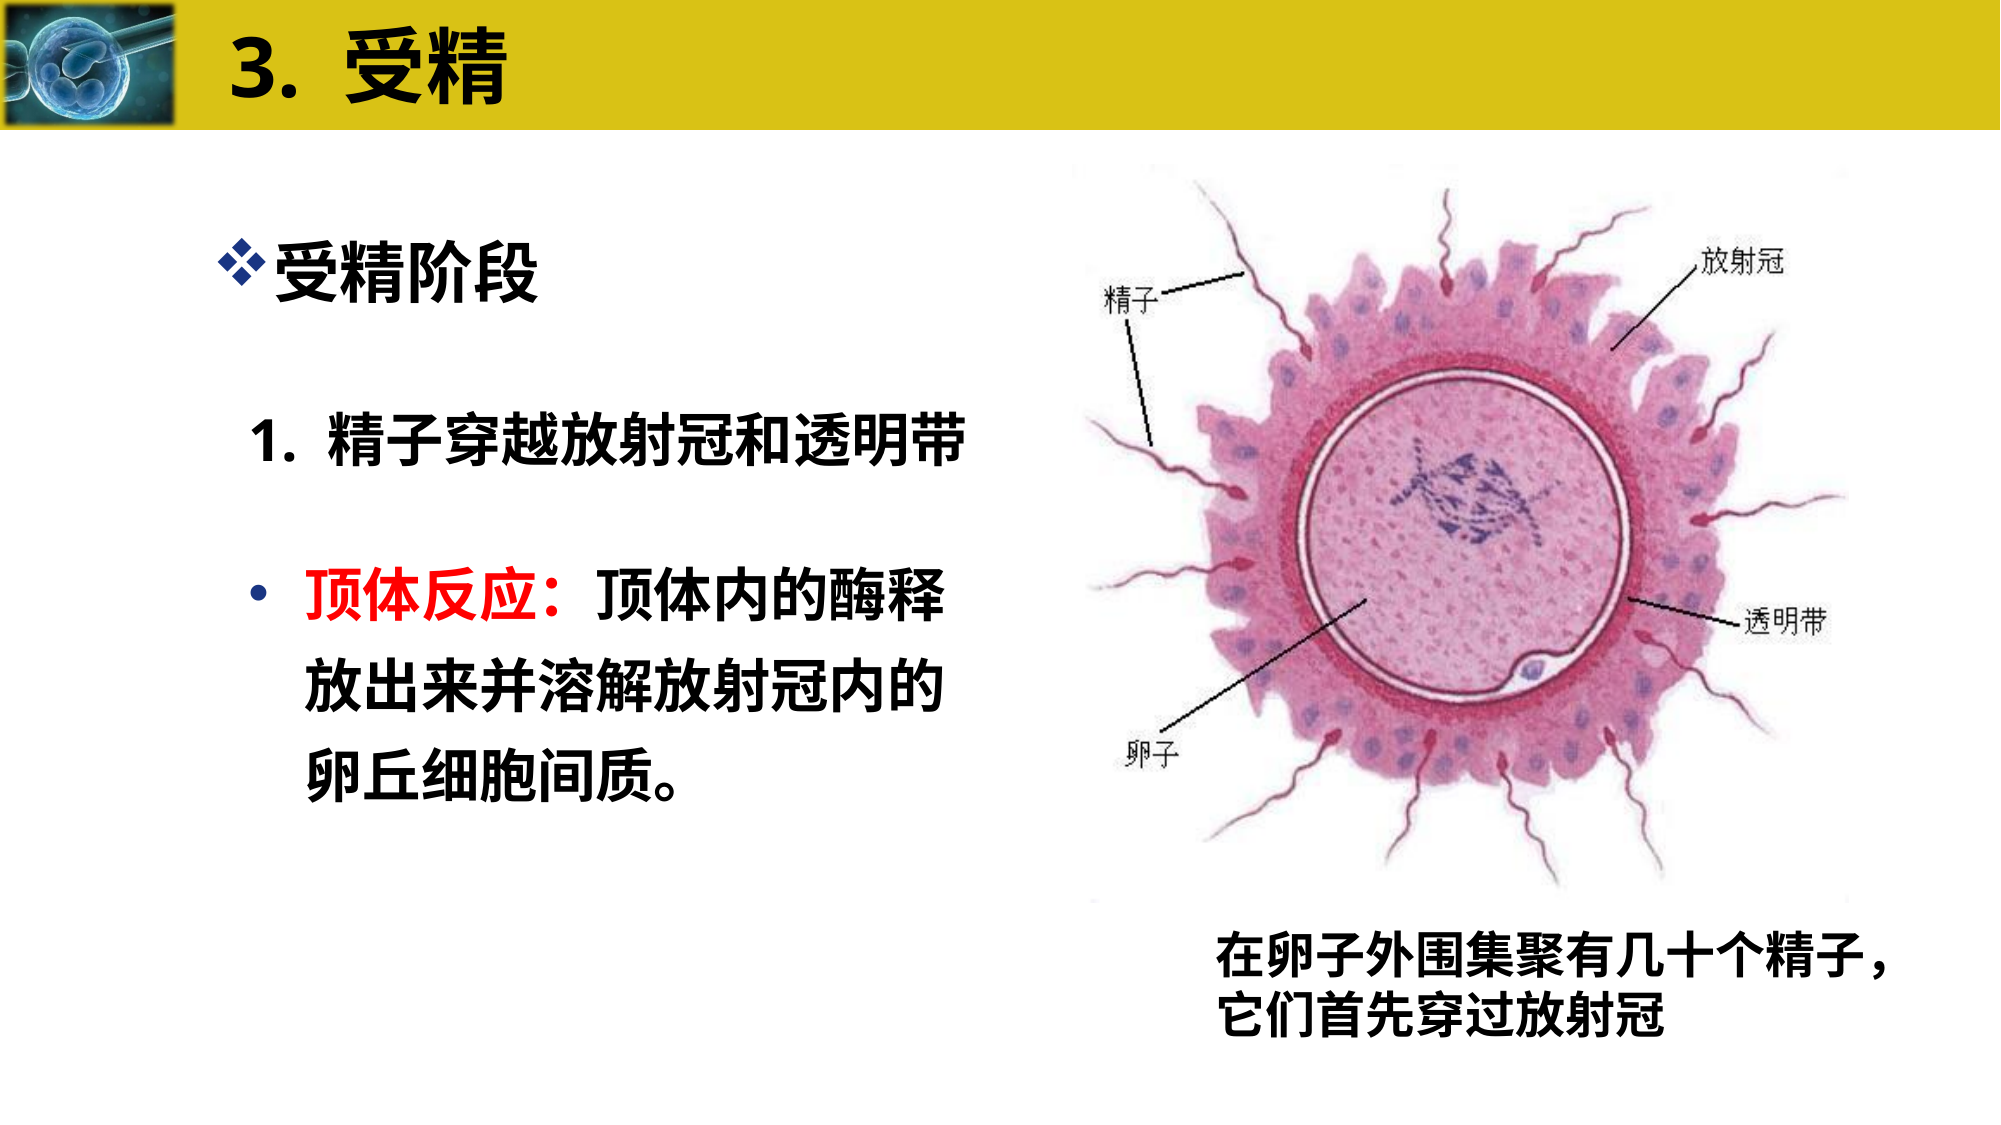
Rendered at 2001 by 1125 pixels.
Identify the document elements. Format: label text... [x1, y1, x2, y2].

text_box 在卵子外围集聚有几十个精子，它们首先穿过放射冠 [1200, 916, 1907, 982]
picture [1072, 164, 1849, 903]
list 1. 精子穿越放射冠和透明带 顶体反应：顶体内的酶释放出来并溶解放射冠内的卵丘细胞间质。 [233, 403, 990, 1065]
title 3. 受精 [214, 24, 1765, 105]
text_box 受精阶段 [197, 183, 1072, 350]
picture [8, 8, 171, 122]
